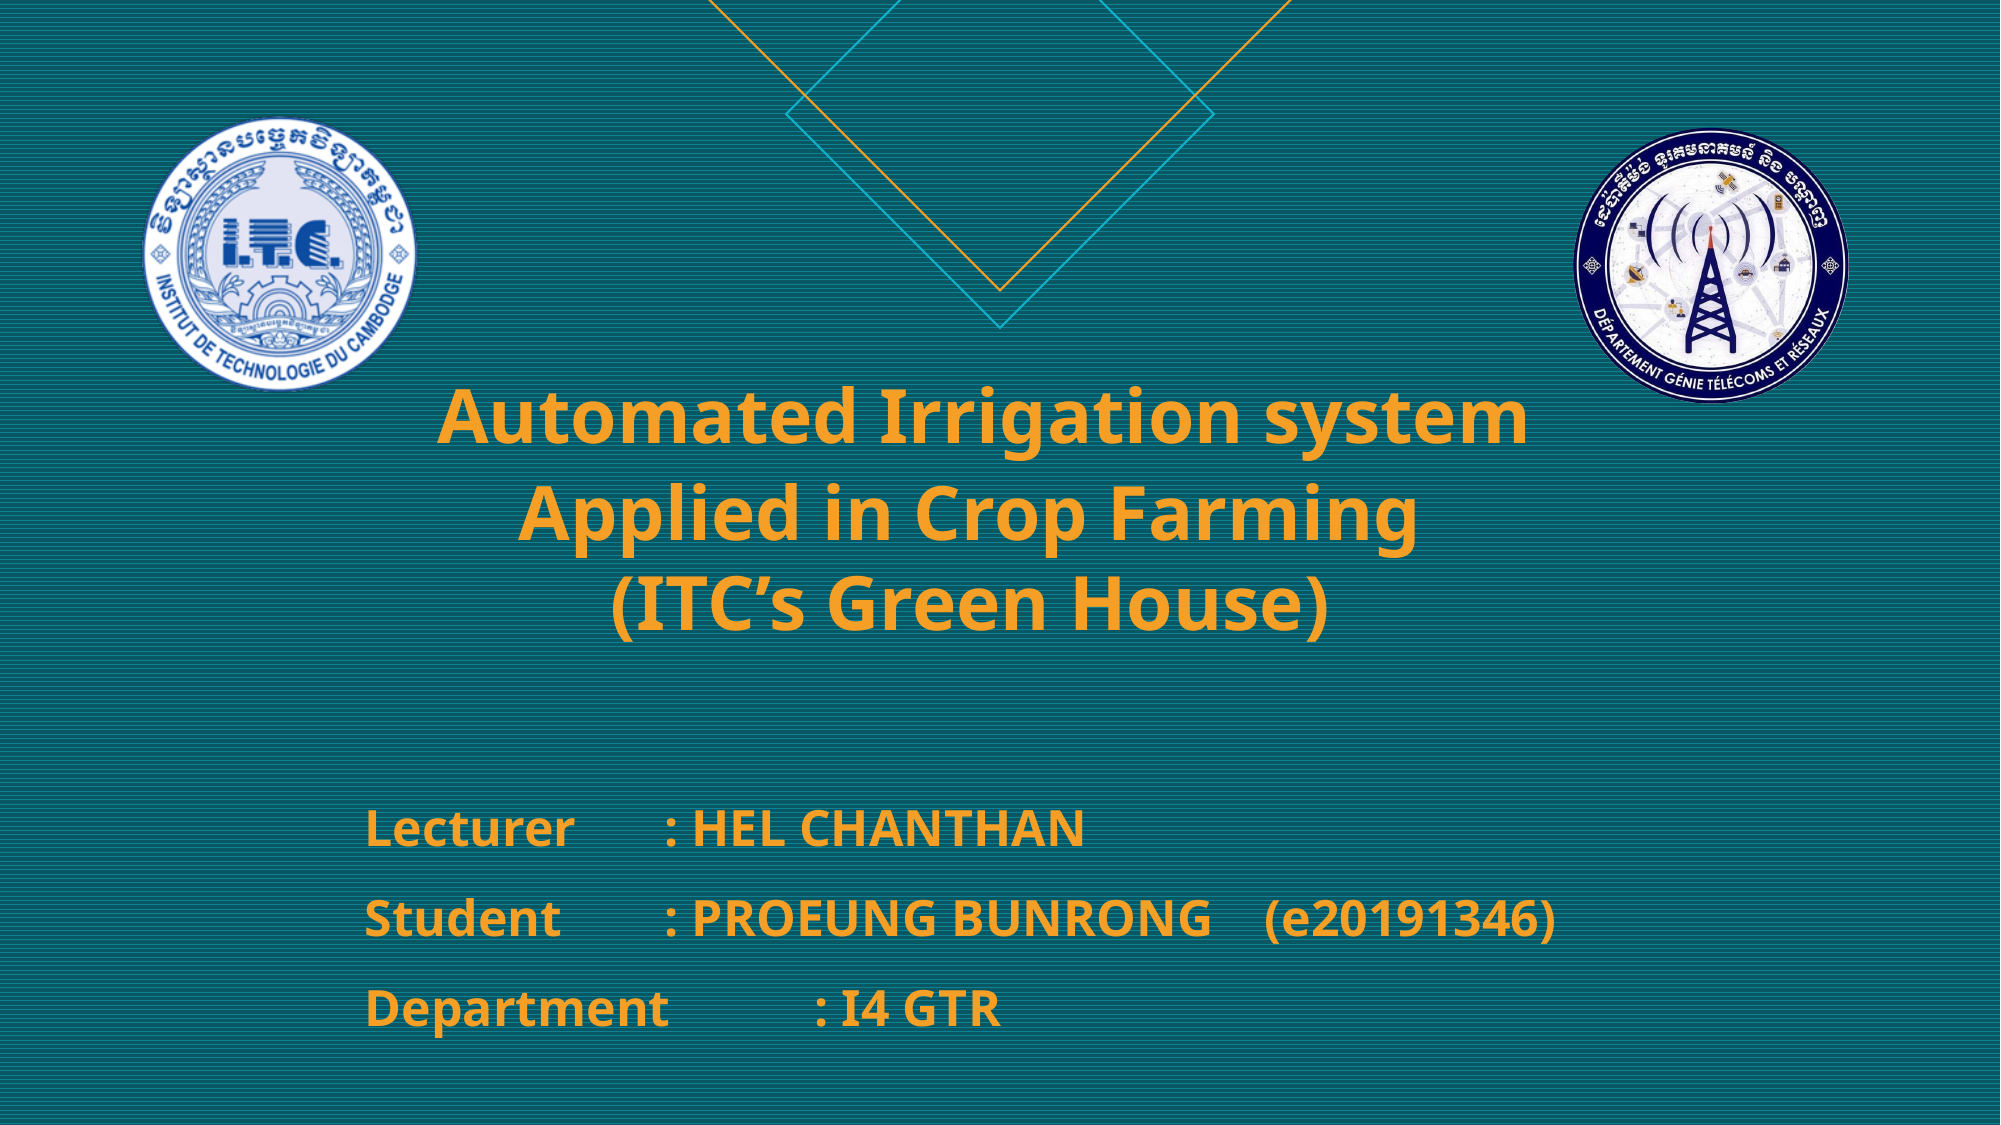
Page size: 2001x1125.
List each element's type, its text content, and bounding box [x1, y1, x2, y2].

text_box Automated Irrigation system Applied in Crop Farming (ITC’s Green House) [366, 327, 1574, 654]
text_box [784, 95, 1216, 327]
picture [1573, 127, 1849, 404]
text_box Lecturer : HEL CHANTHAN Student : PROEUNG BUNRONG (e20191346) Department : I4 GTR [349, 759, 1789, 1045]
picture [129, 106, 431, 404]
text_box [708, 0, 1292, 292]
